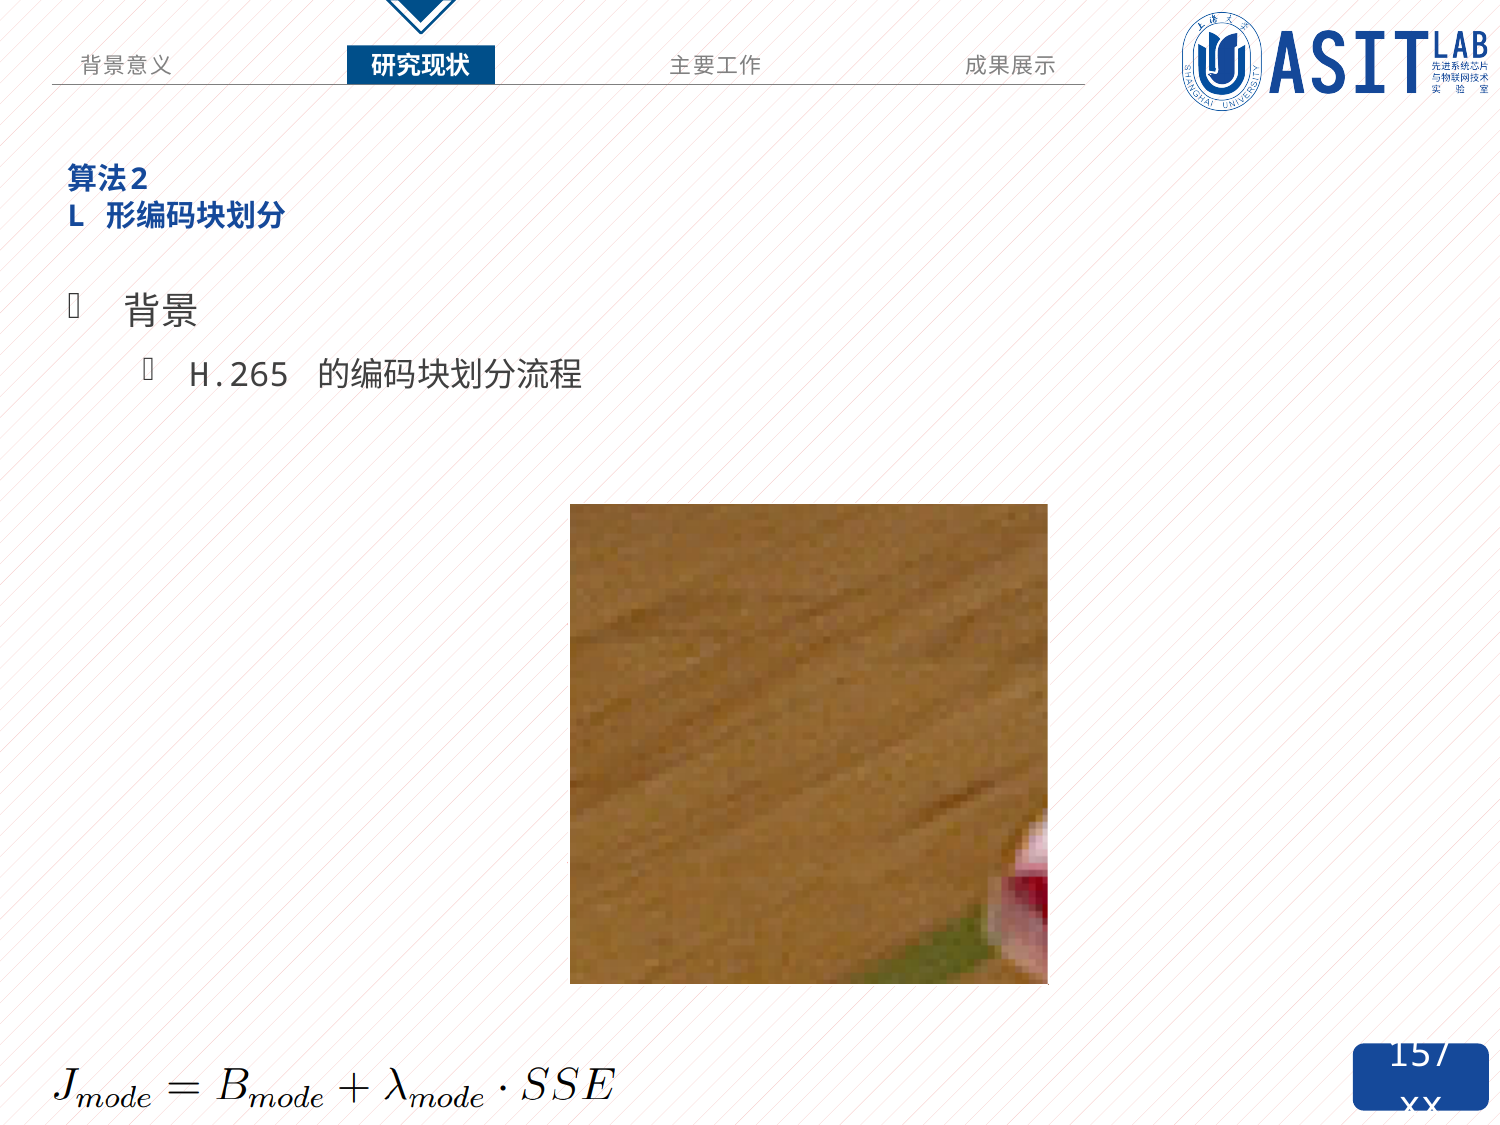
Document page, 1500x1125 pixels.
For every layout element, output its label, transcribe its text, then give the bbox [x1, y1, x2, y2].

picture [1181, 10, 1263, 113]
list 背景 H.265 的编码块划分流程 [52, 279, 1444, 1027]
picture [563, 498, 1052, 987]
picture [37, 1046, 626, 1125]
title 算法2 L 形编码块划分 [52, 152, 1444, 240]
